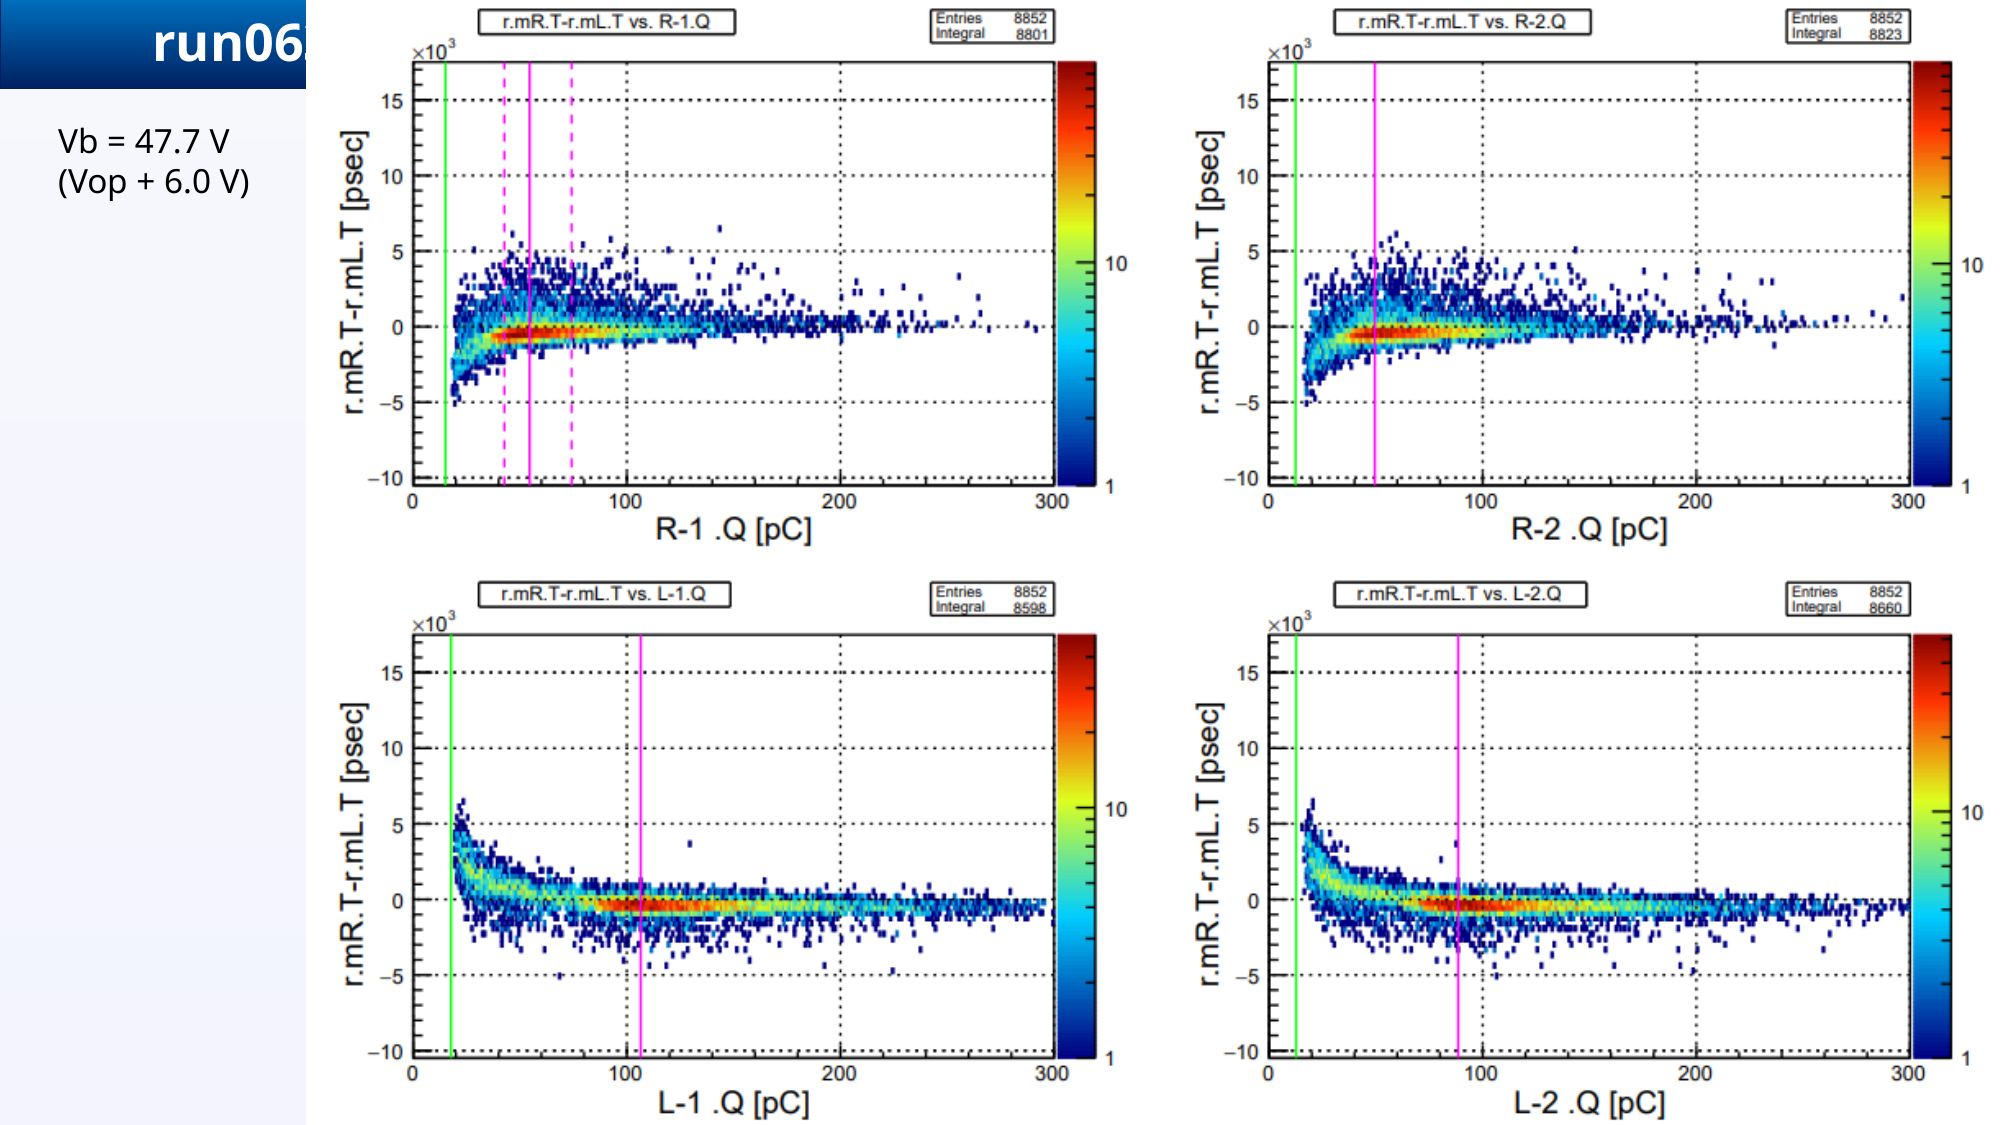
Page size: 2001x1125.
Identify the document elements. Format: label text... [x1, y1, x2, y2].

title run063 [137, 0, 306, 89]
text_box Vb = 47.7 V (Vop + 6.0 V) [43, 112, 305, 207]
picture [306, 0, 2000, 1125]
